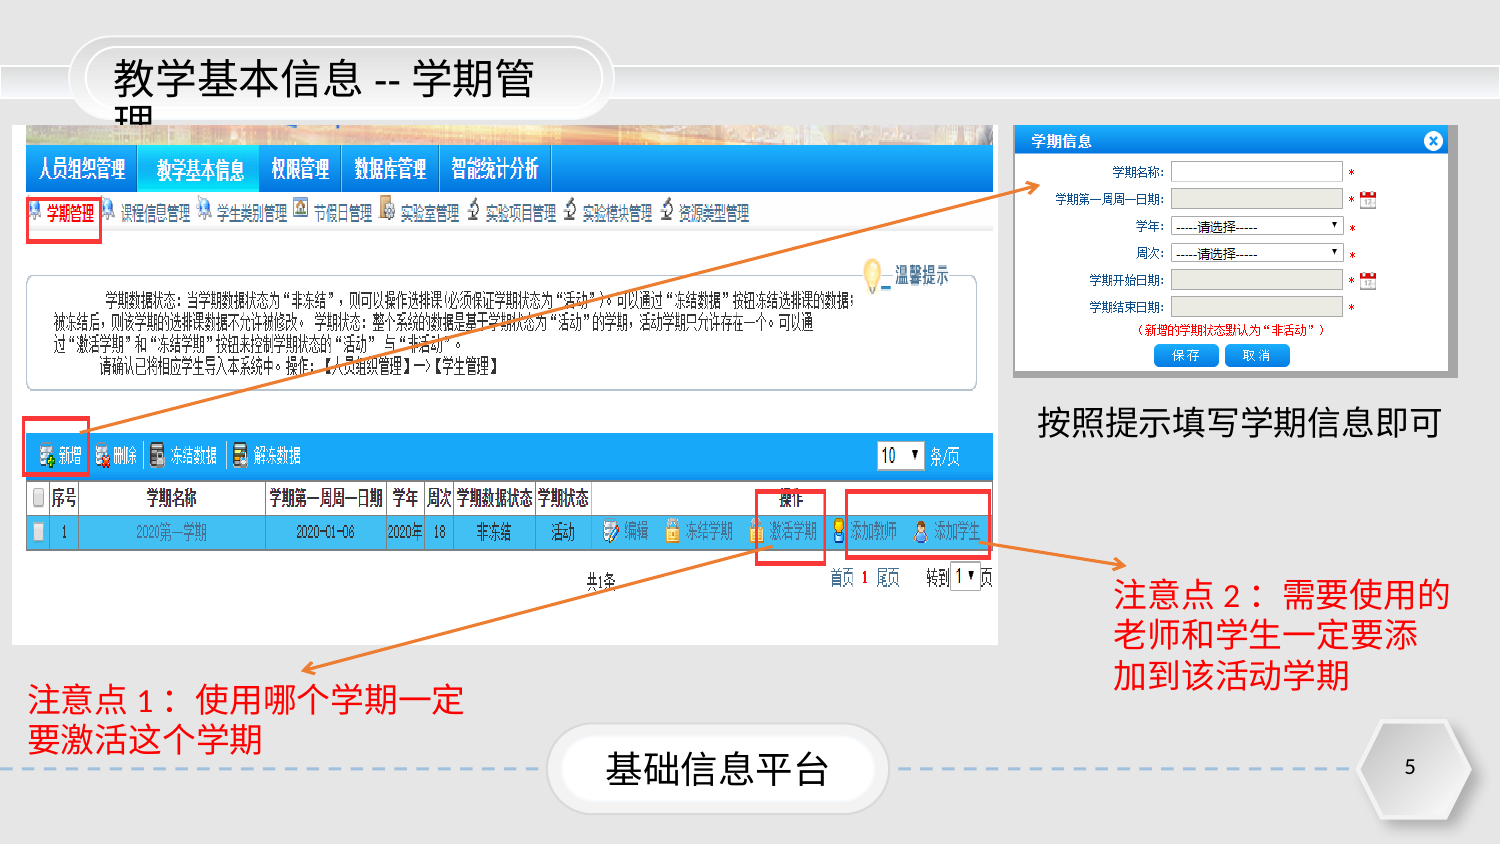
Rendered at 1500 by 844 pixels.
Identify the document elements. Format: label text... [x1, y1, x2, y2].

title 教学基本信息--学期管理 [98, 51, 592, 98]
picture [1013, 125, 1458, 378]
text_box 按照提示填写学期信息即可 [1022, 393, 1458, 450]
text_box 基础信息平台 [591, 743, 856, 790]
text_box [978, 542, 1127, 567]
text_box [79, 184, 1041, 433]
text_box 注意点1：使用哪个学期一定要激活这个学期 [12, 671, 499, 768]
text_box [300, 546, 773, 672]
picture [12, 125, 998, 645]
text_box 注意点2：需要使用的 老师和学生一定要添 加到该活动学期 [1099, 566, 1466, 703]
